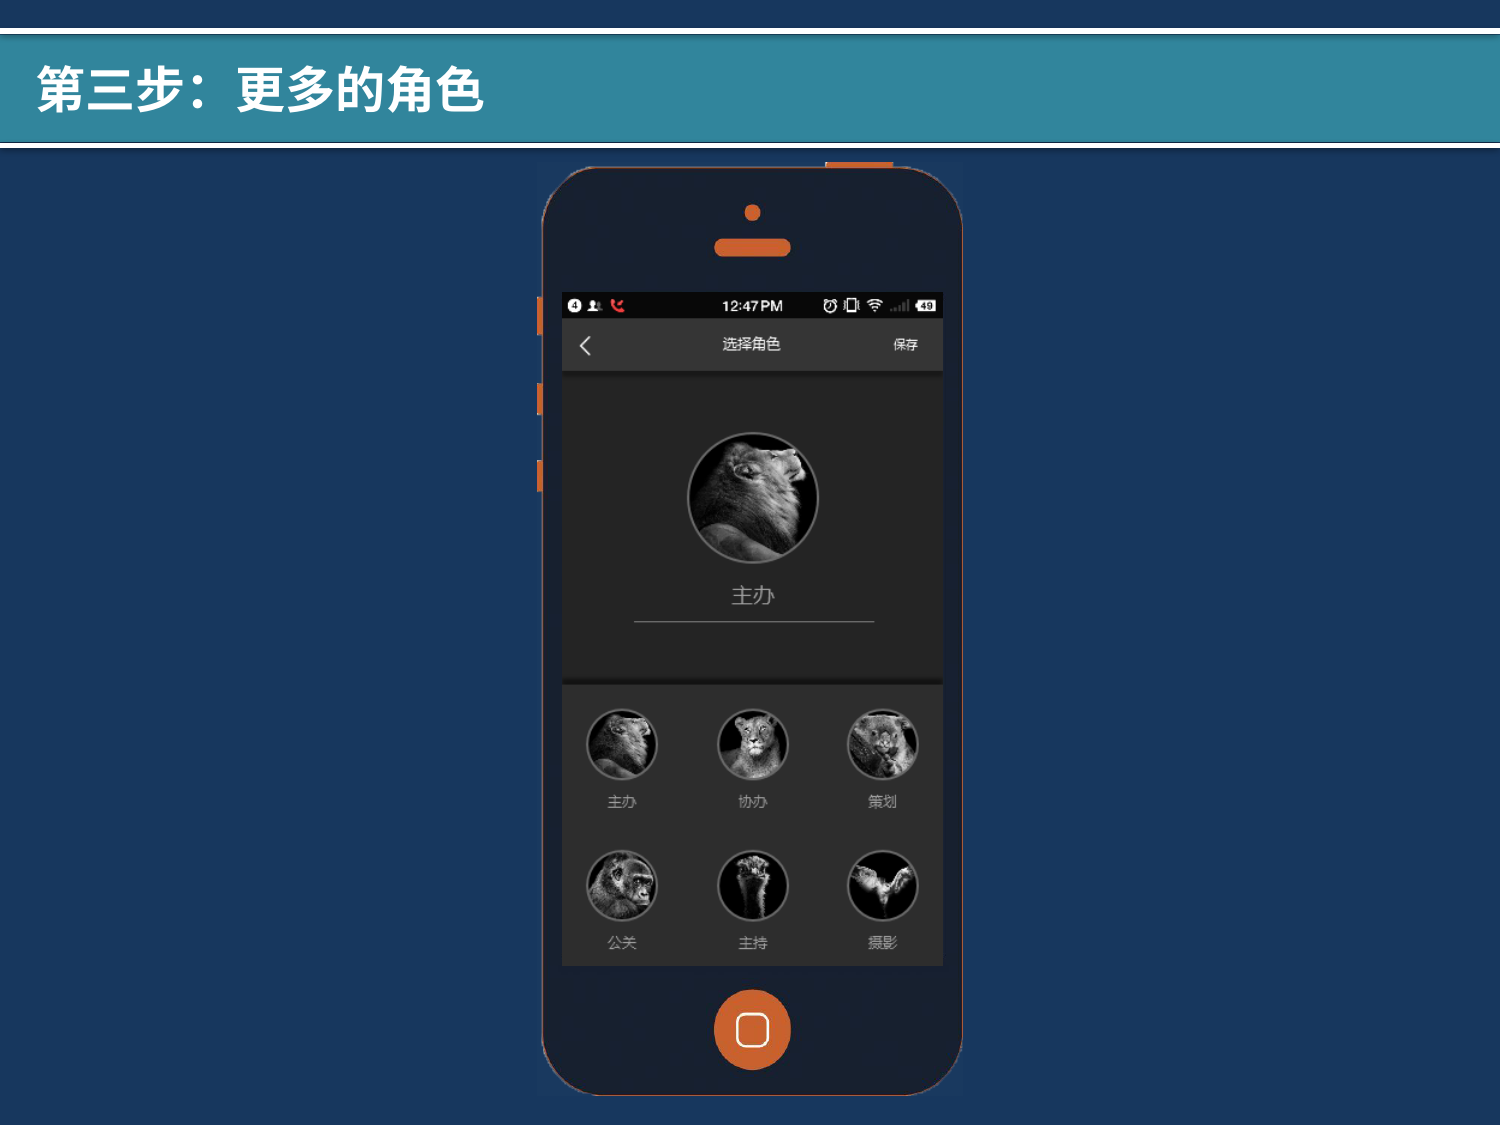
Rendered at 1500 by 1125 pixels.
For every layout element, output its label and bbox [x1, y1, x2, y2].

text_box [0, 36, 1500, 146]
picture [537, 162, 963, 1096]
